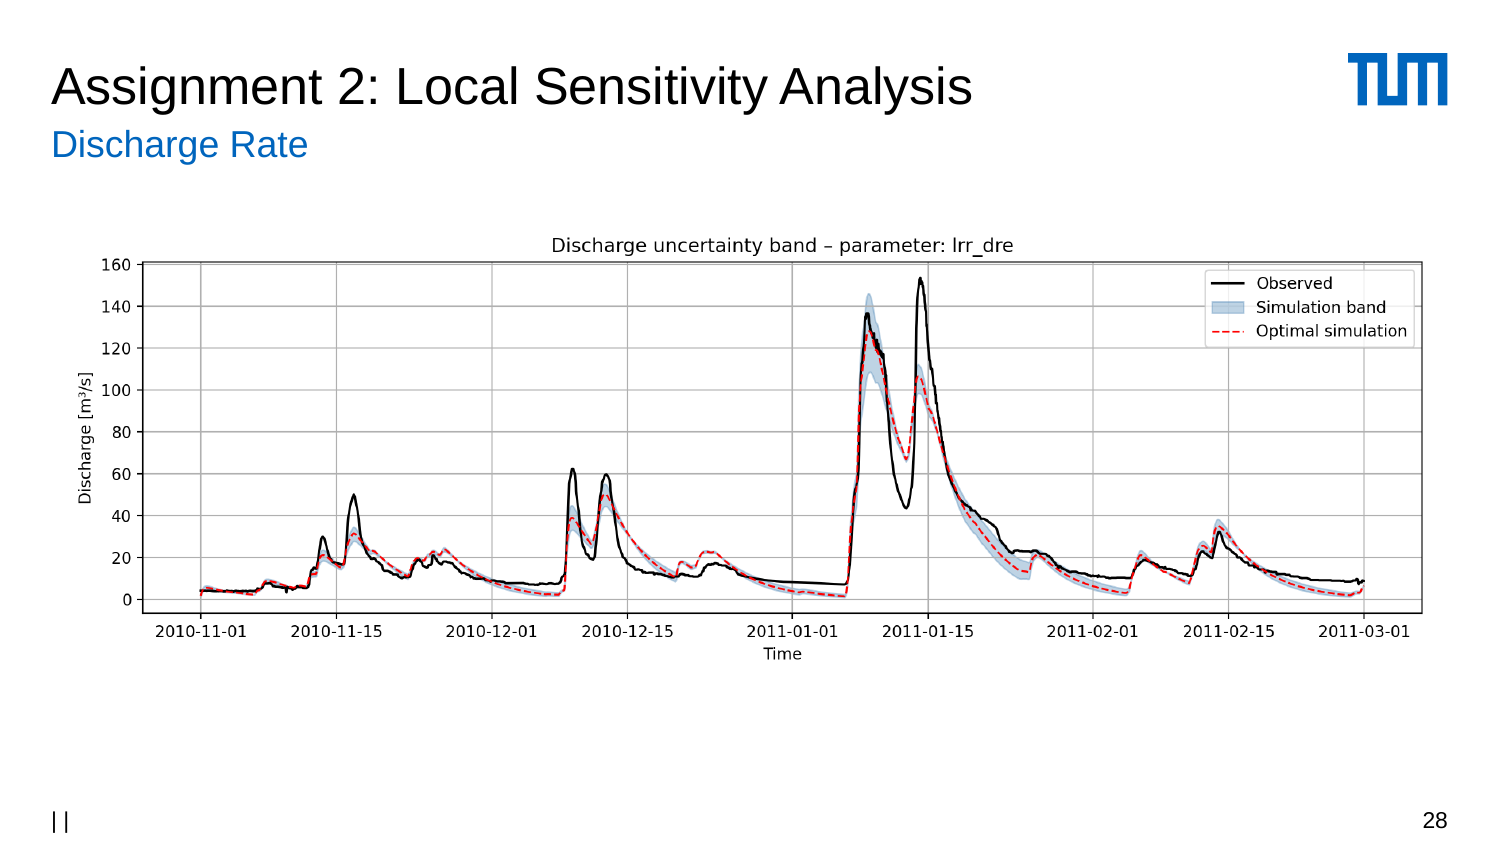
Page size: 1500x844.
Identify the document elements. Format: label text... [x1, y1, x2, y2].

footer | | [51, 796, 1112, 842]
picture [61, 220, 1439, 680]
slide_number 28 [1112, 796, 1448, 842]
title Assignment 2: Local Sensitivity Analysis [50, 47, 1448, 111]
list Discharge Rate [51, 112, 1447, 165]
